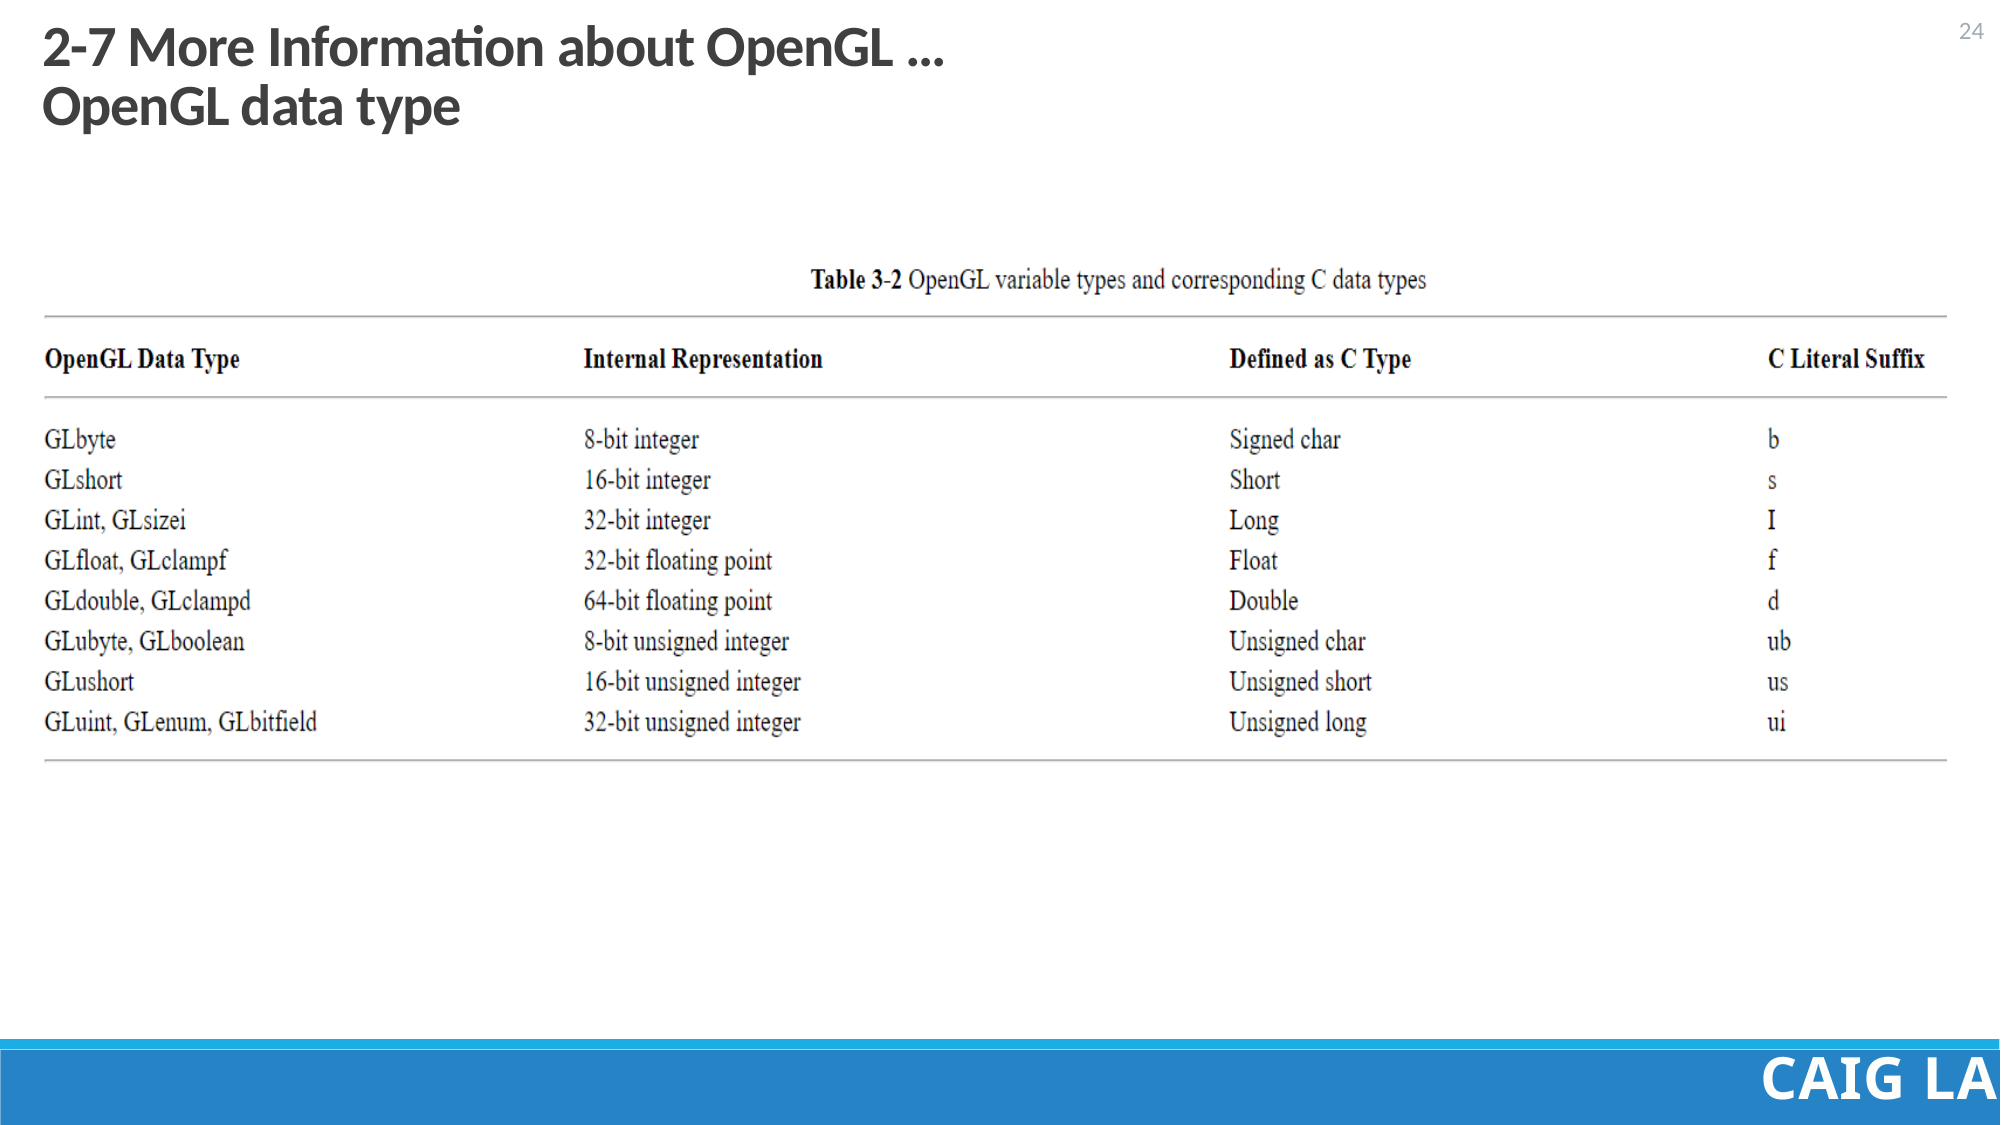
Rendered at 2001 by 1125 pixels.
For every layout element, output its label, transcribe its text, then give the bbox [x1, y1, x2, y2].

text_box 2-7 More Information about OpenGL … OpenGL data type [27, 11, 1014, 70]
slide_number 24 [1784, 0, 2000, 60]
picture [40, 258, 1947, 791]
